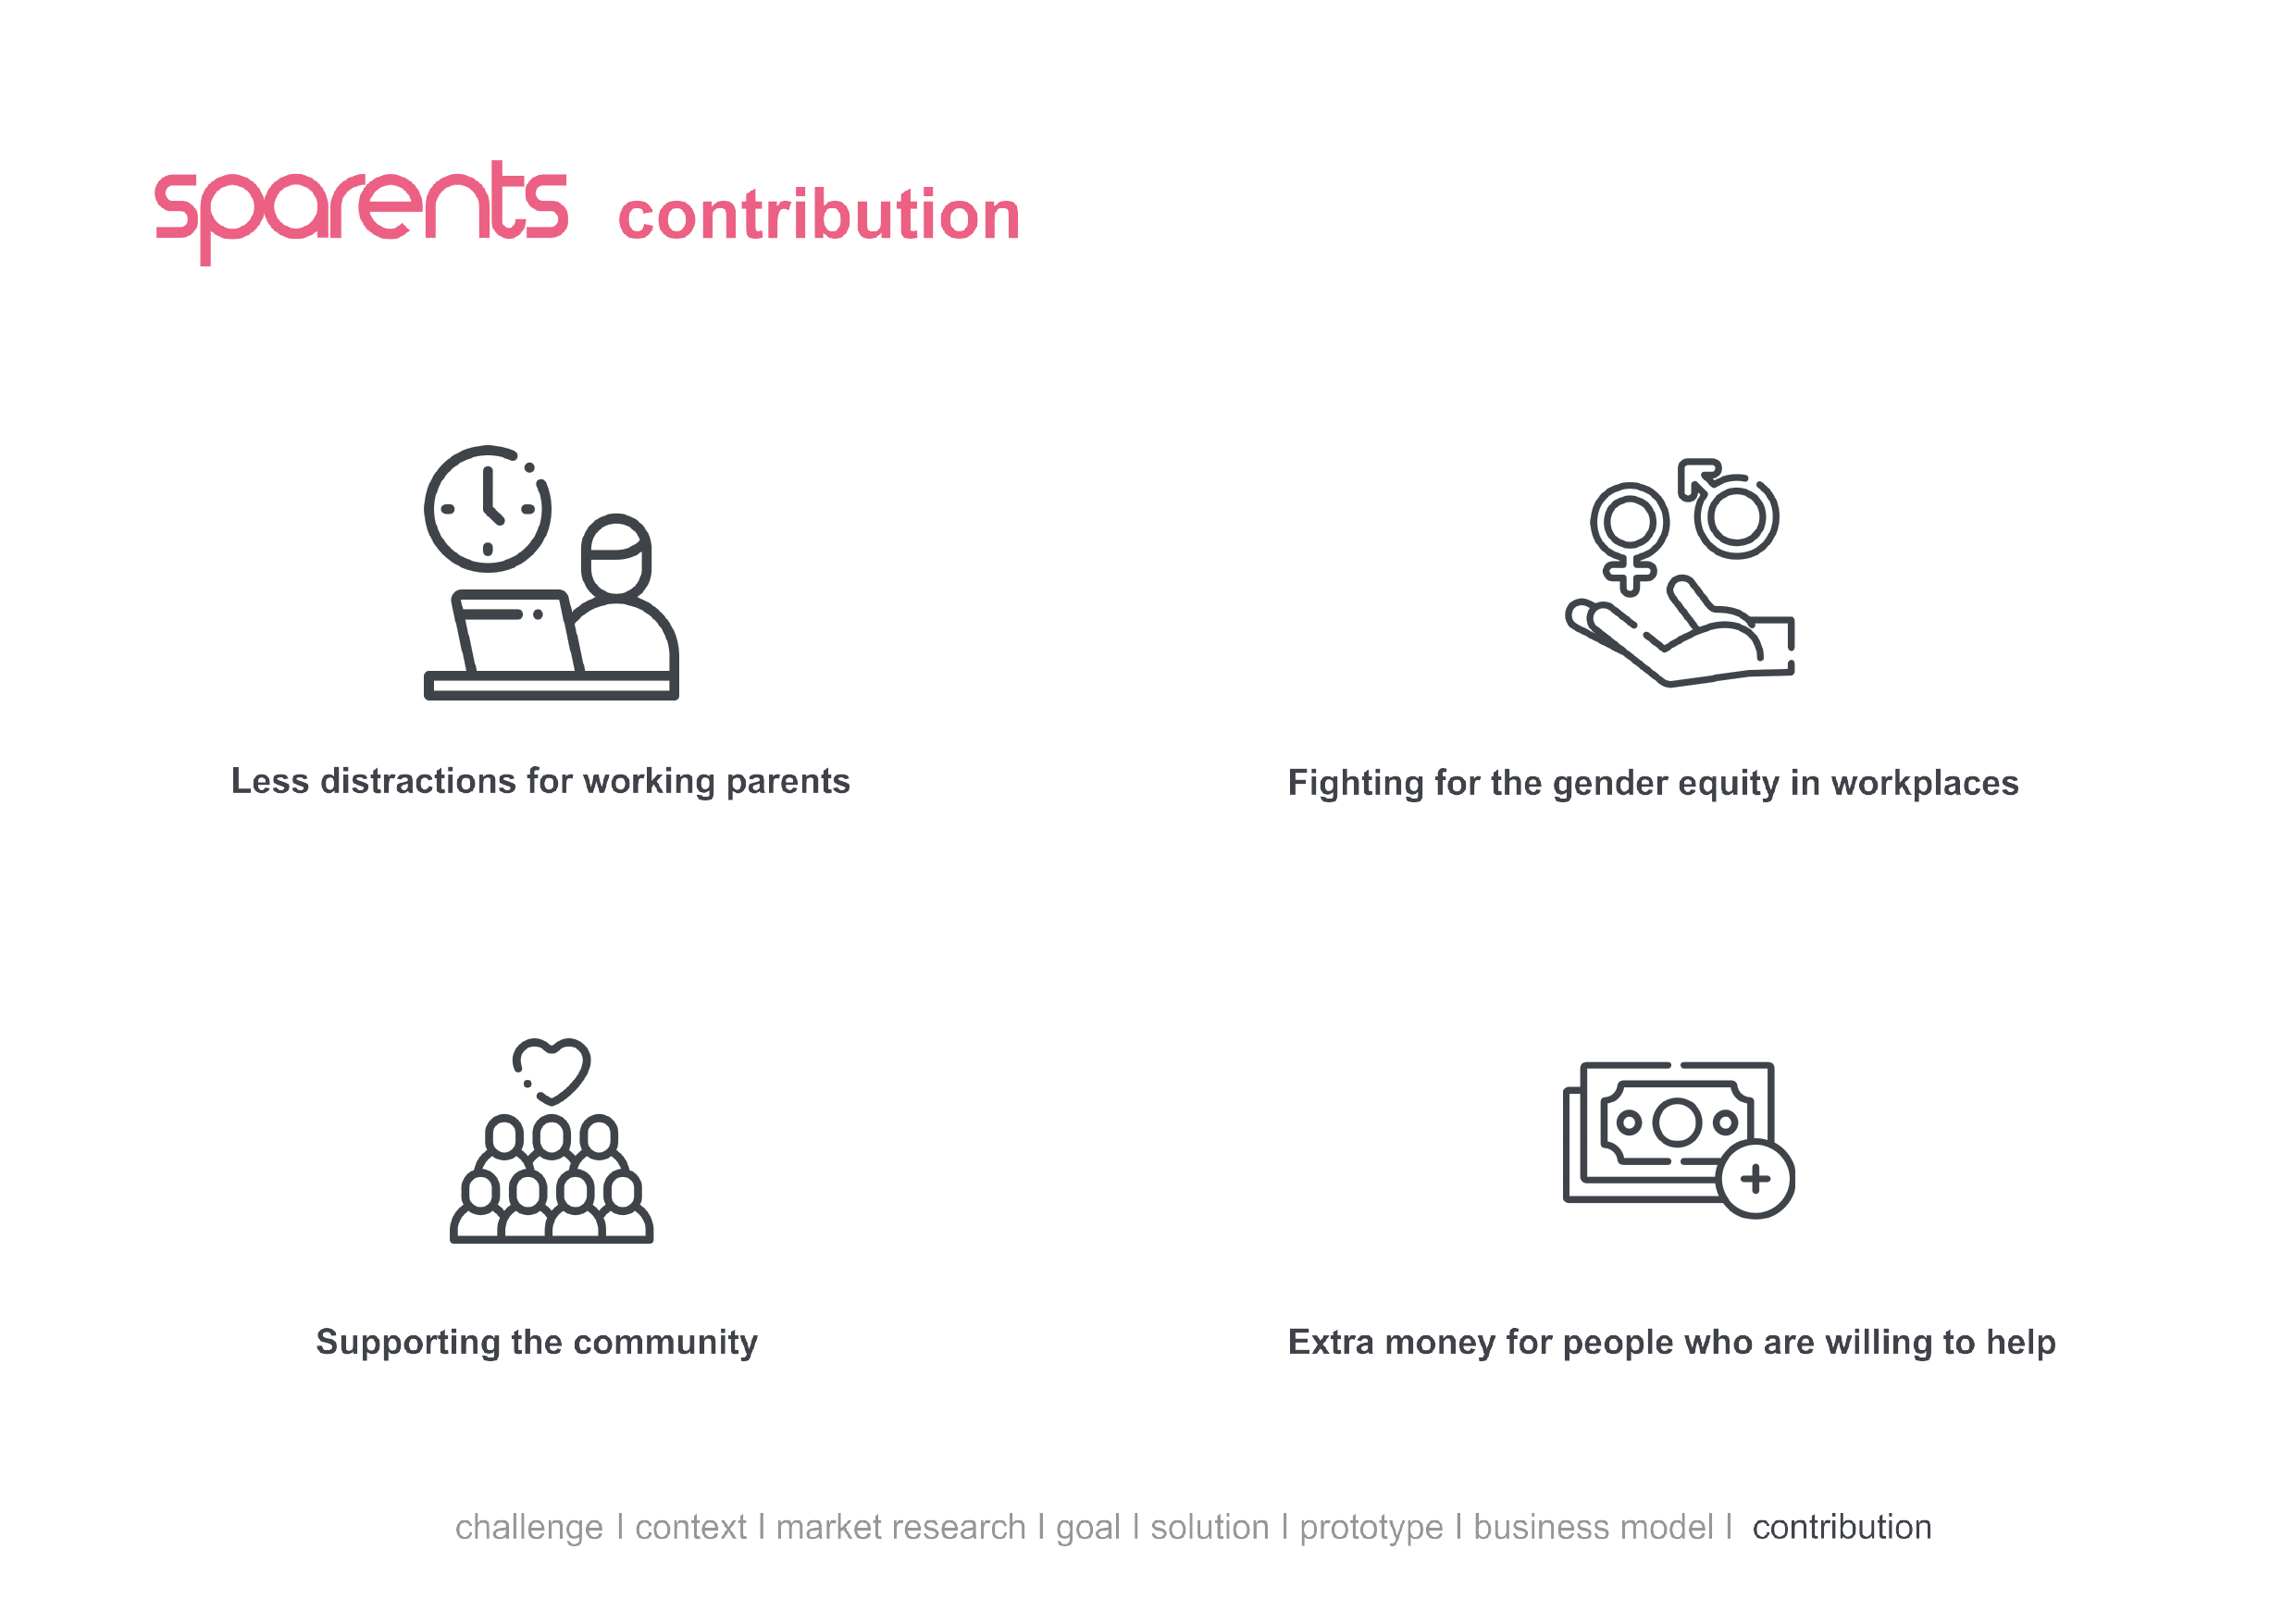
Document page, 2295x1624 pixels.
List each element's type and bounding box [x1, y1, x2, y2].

picture [449, 1038, 654, 1244]
picture [316, 1327, 758, 1361]
picture [1753, 1513, 1930, 1540]
picture [455, 1513, 1731, 1546]
picture [424, 444, 679, 700]
picture [1290, 768, 2018, 802]
picture [233, 766, 850, 800]
picture [1551, 444, 1807, 700]
picture [1563, 1023, 1795, 1258]
picture [619, 187, 1018, 239]
picture [155, 160, 569, 267]
picture [1290, 1327, 2055, 1361]
